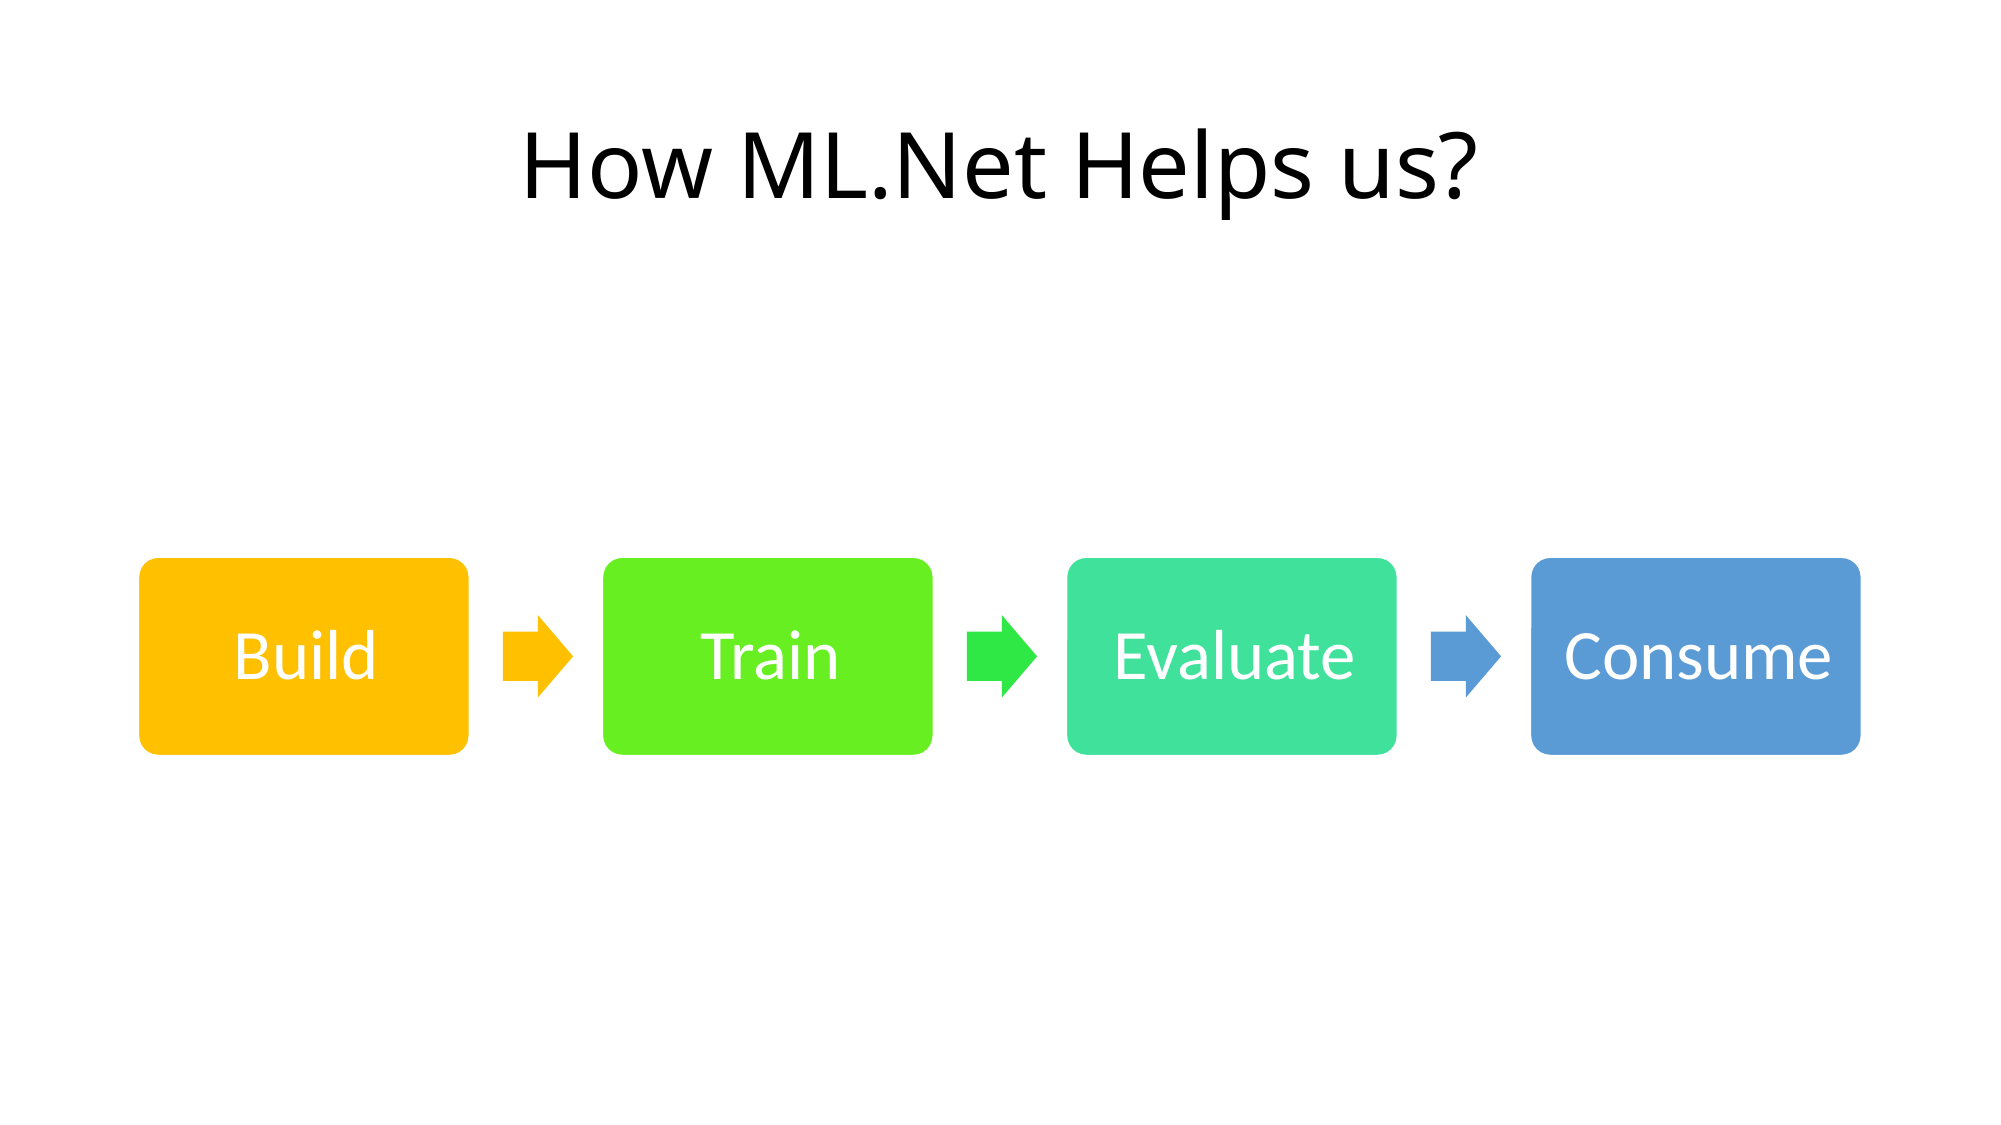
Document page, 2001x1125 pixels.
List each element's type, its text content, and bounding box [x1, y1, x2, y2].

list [137, 299, 1863, 1014]
title How ML.Net Helps us? [137, 59, 1863, 278]
